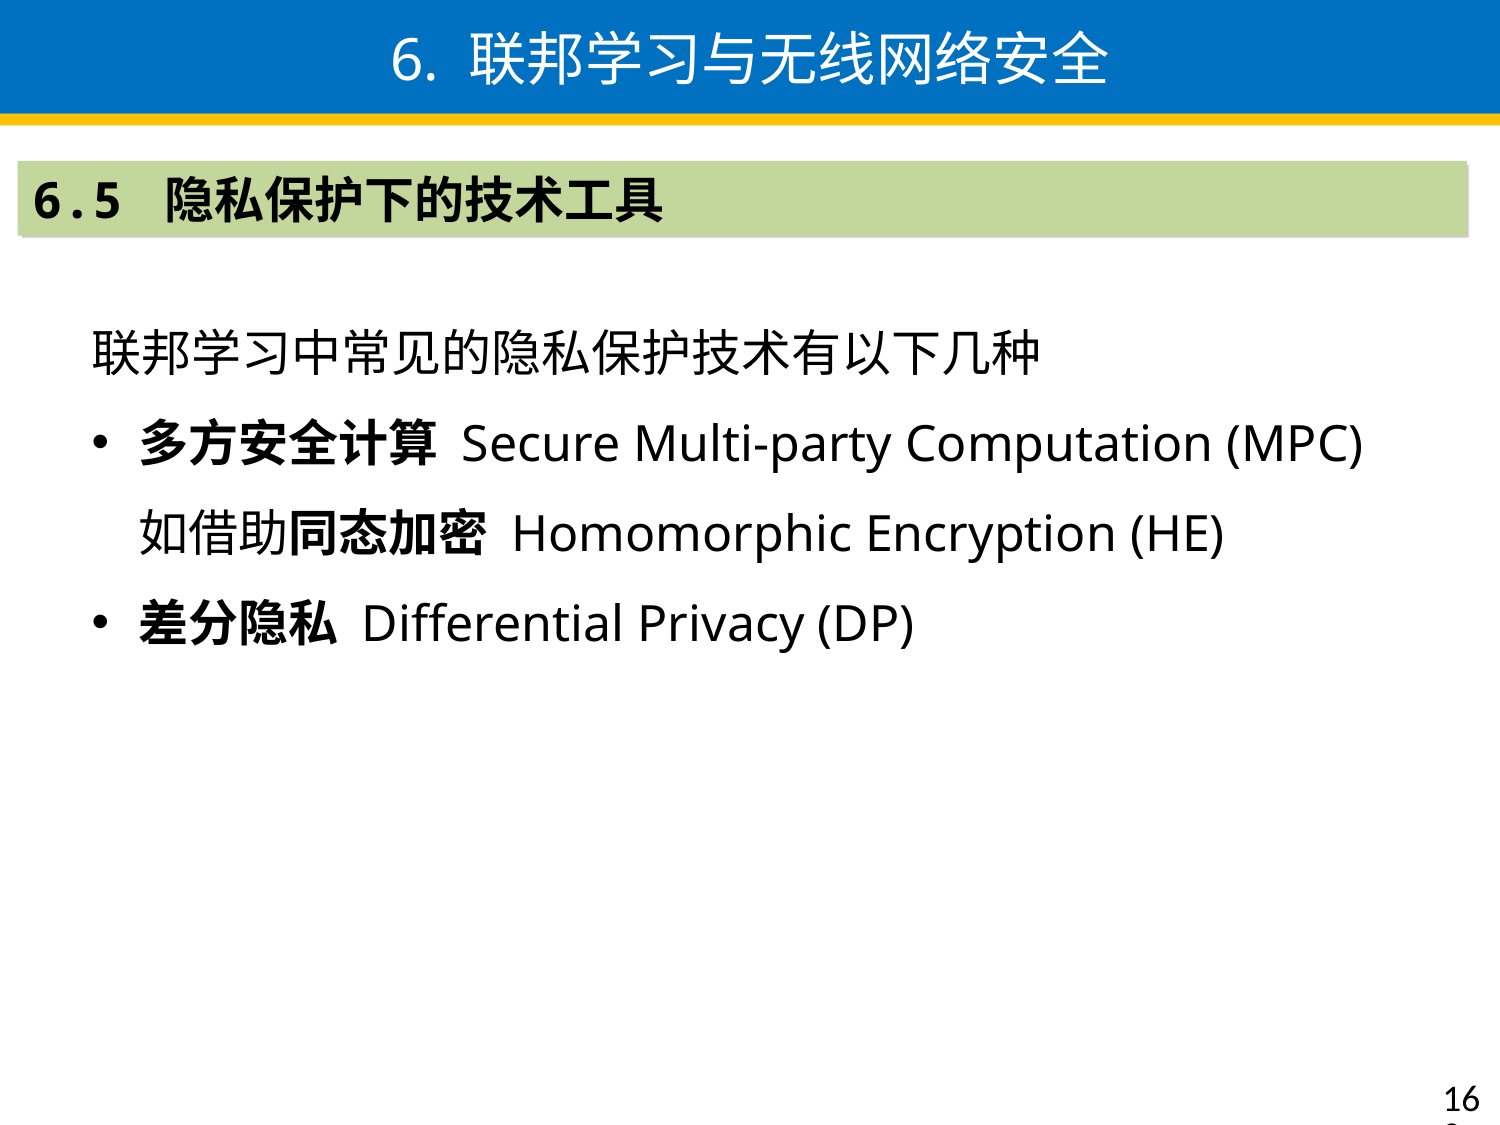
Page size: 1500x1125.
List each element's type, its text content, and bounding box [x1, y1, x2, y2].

text_box 6.5 隐私保护下的技术工具 [17, 160, 1467, 236]
text_box 168 [1427, 1066, 1499, 1125]
text_box 联邦学习中常见的隐私保护技术有以下几种 多方安全计算 Secure Multi-party Computation (MPC)如借助同态加密 Homomorphic Encryption (HE) 差分隐私 Differential Privacy (DP) [76, 283, 1428, 659]
title 6. 联邦学习与无线网络安全 [0, 0, 1500, 114]
